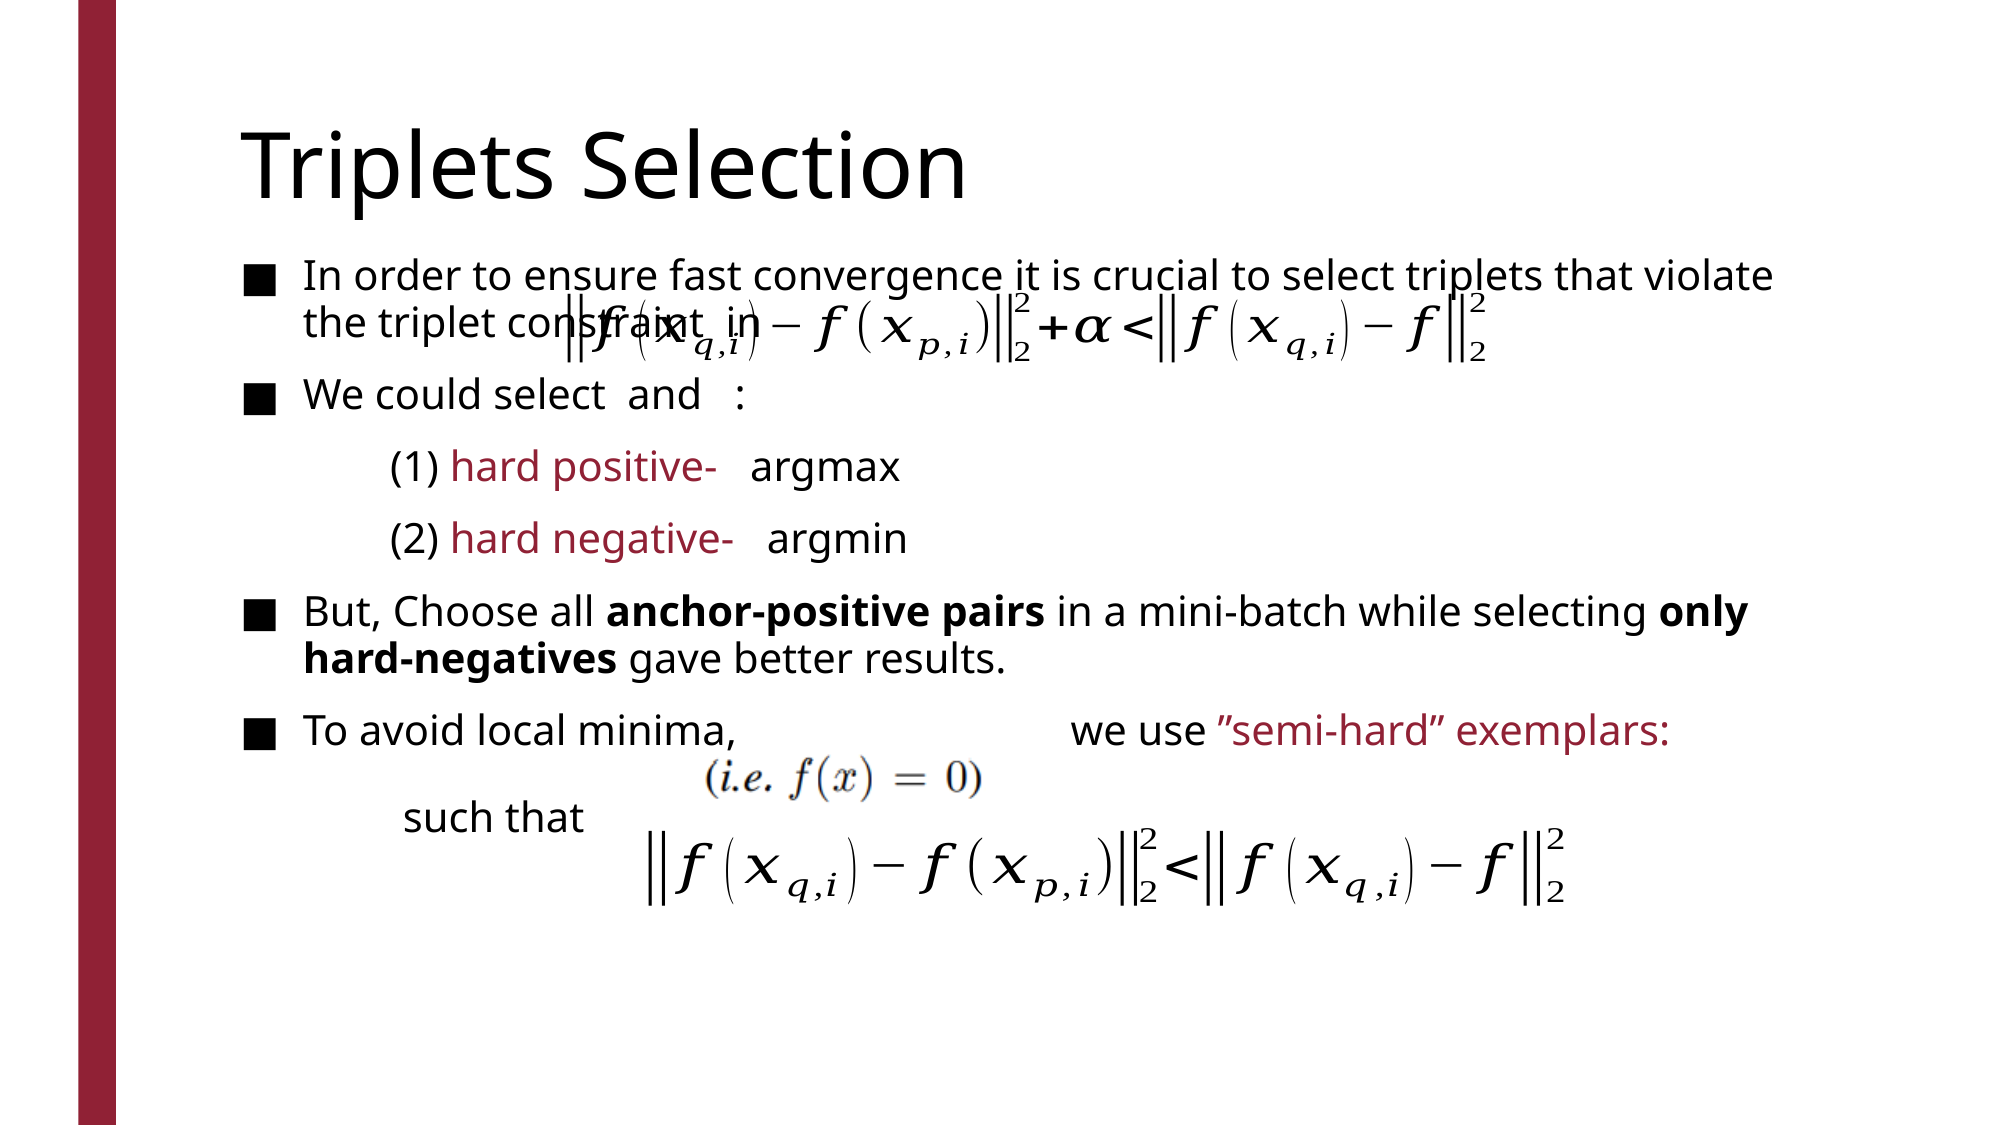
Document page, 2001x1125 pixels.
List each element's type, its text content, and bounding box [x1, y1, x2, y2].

title Triplets Selection [225, 112, 1800, 357]
picture [698, 753, 986, 810]
